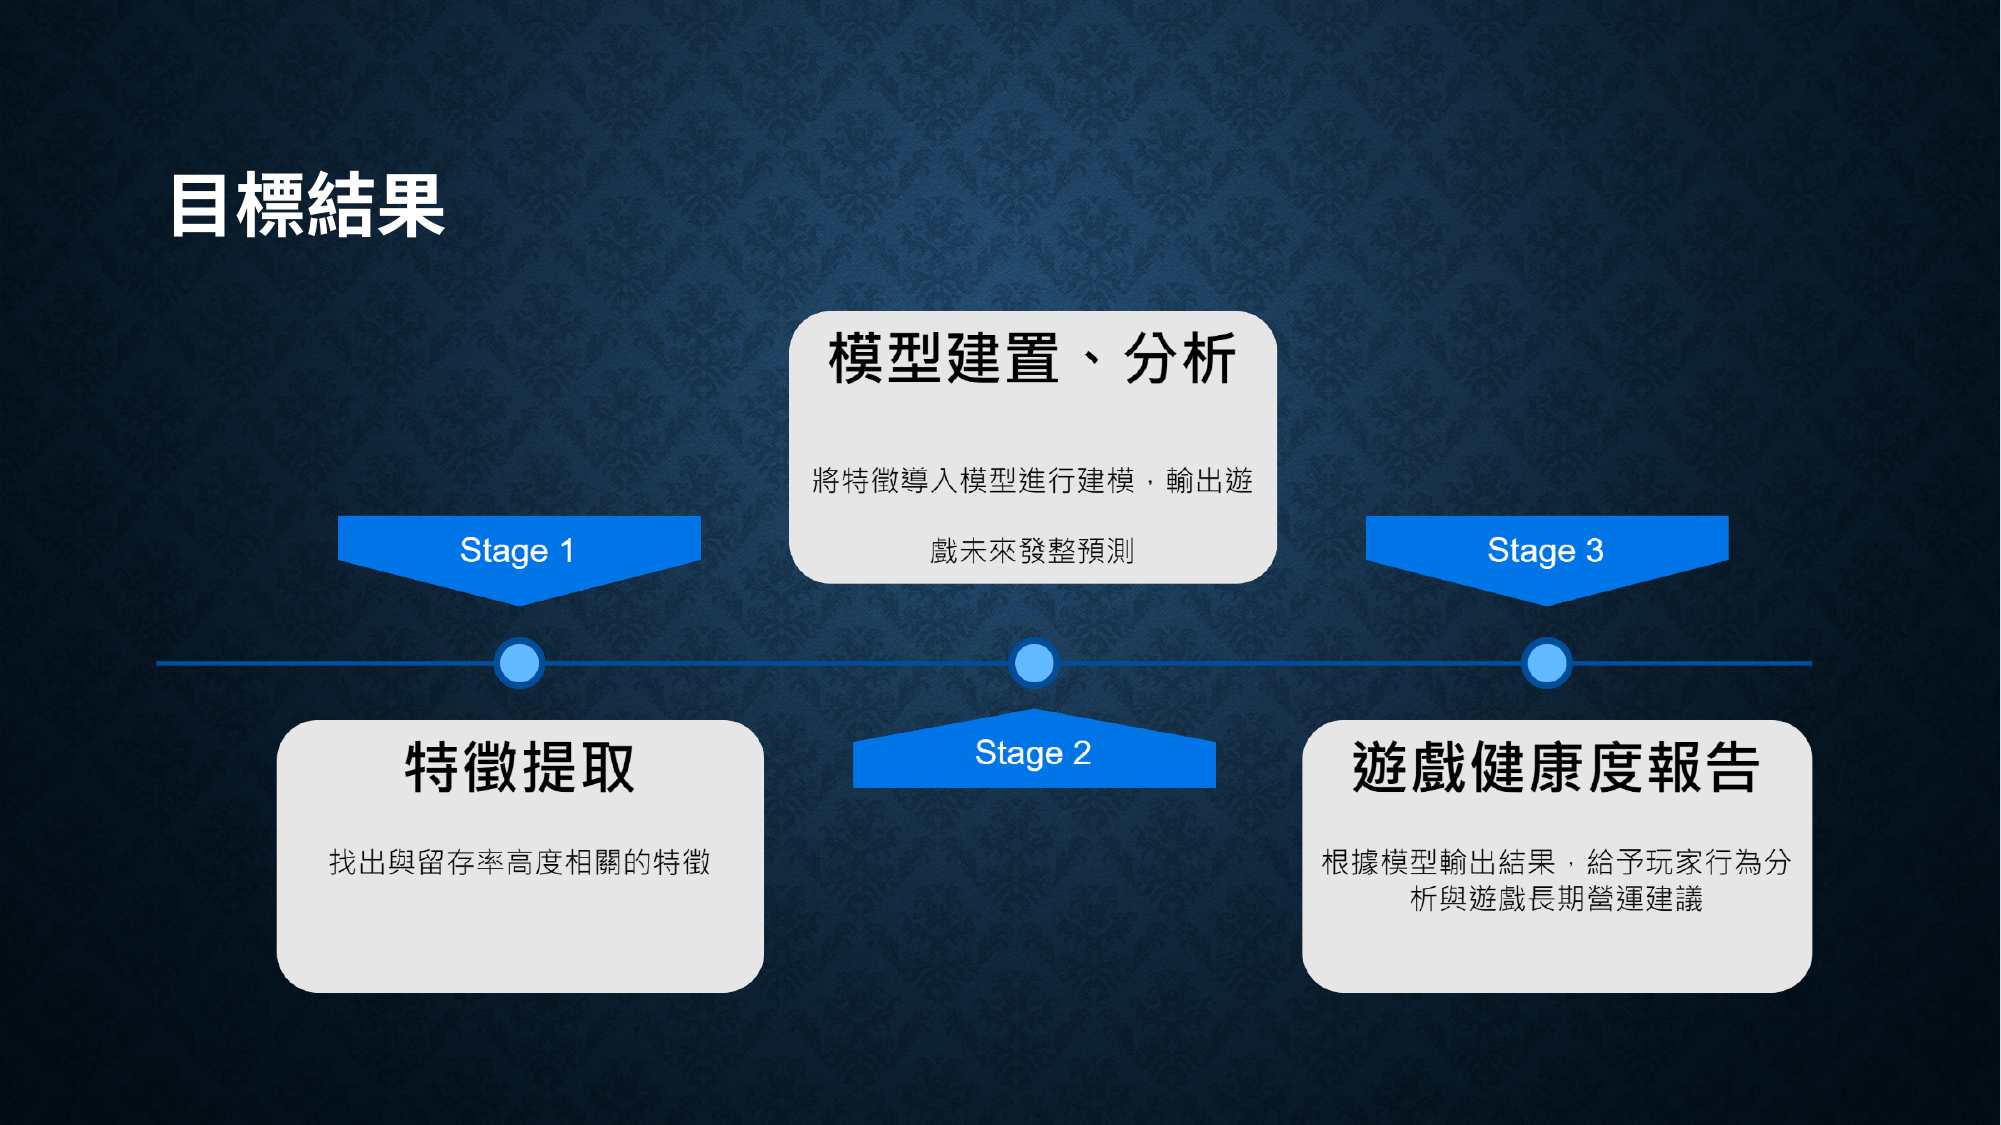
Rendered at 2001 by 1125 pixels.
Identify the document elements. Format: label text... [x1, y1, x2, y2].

title 目標結果 [149, 99, 1849, 318]
picture [0, 0, 2001, 1125]
